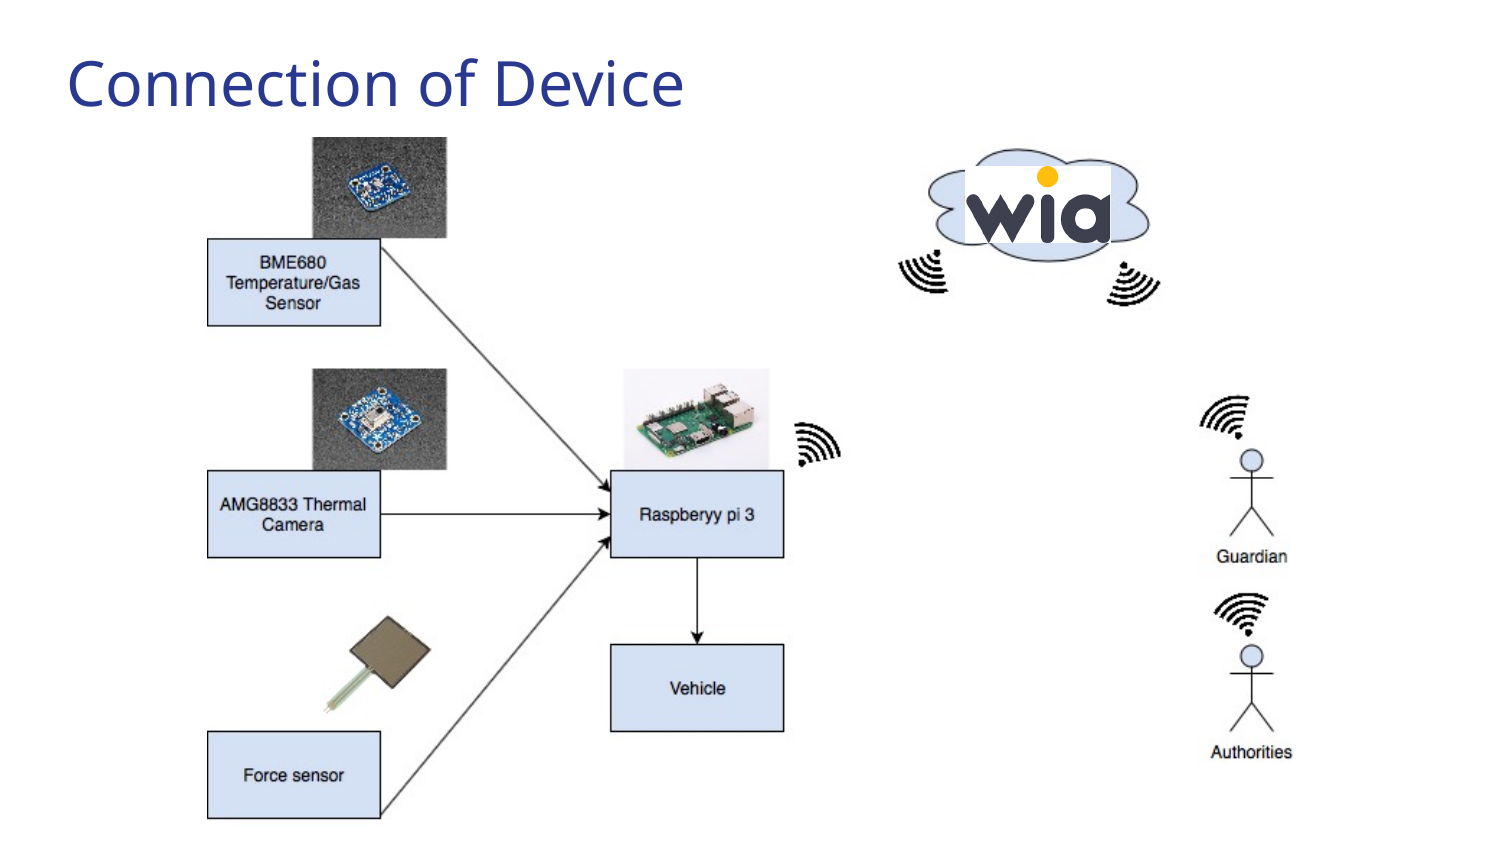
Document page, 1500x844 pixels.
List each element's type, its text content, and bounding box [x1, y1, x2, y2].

picture [207, 137, 1293, 828]
title Connection of Device [51, 29, 1449, 124]
